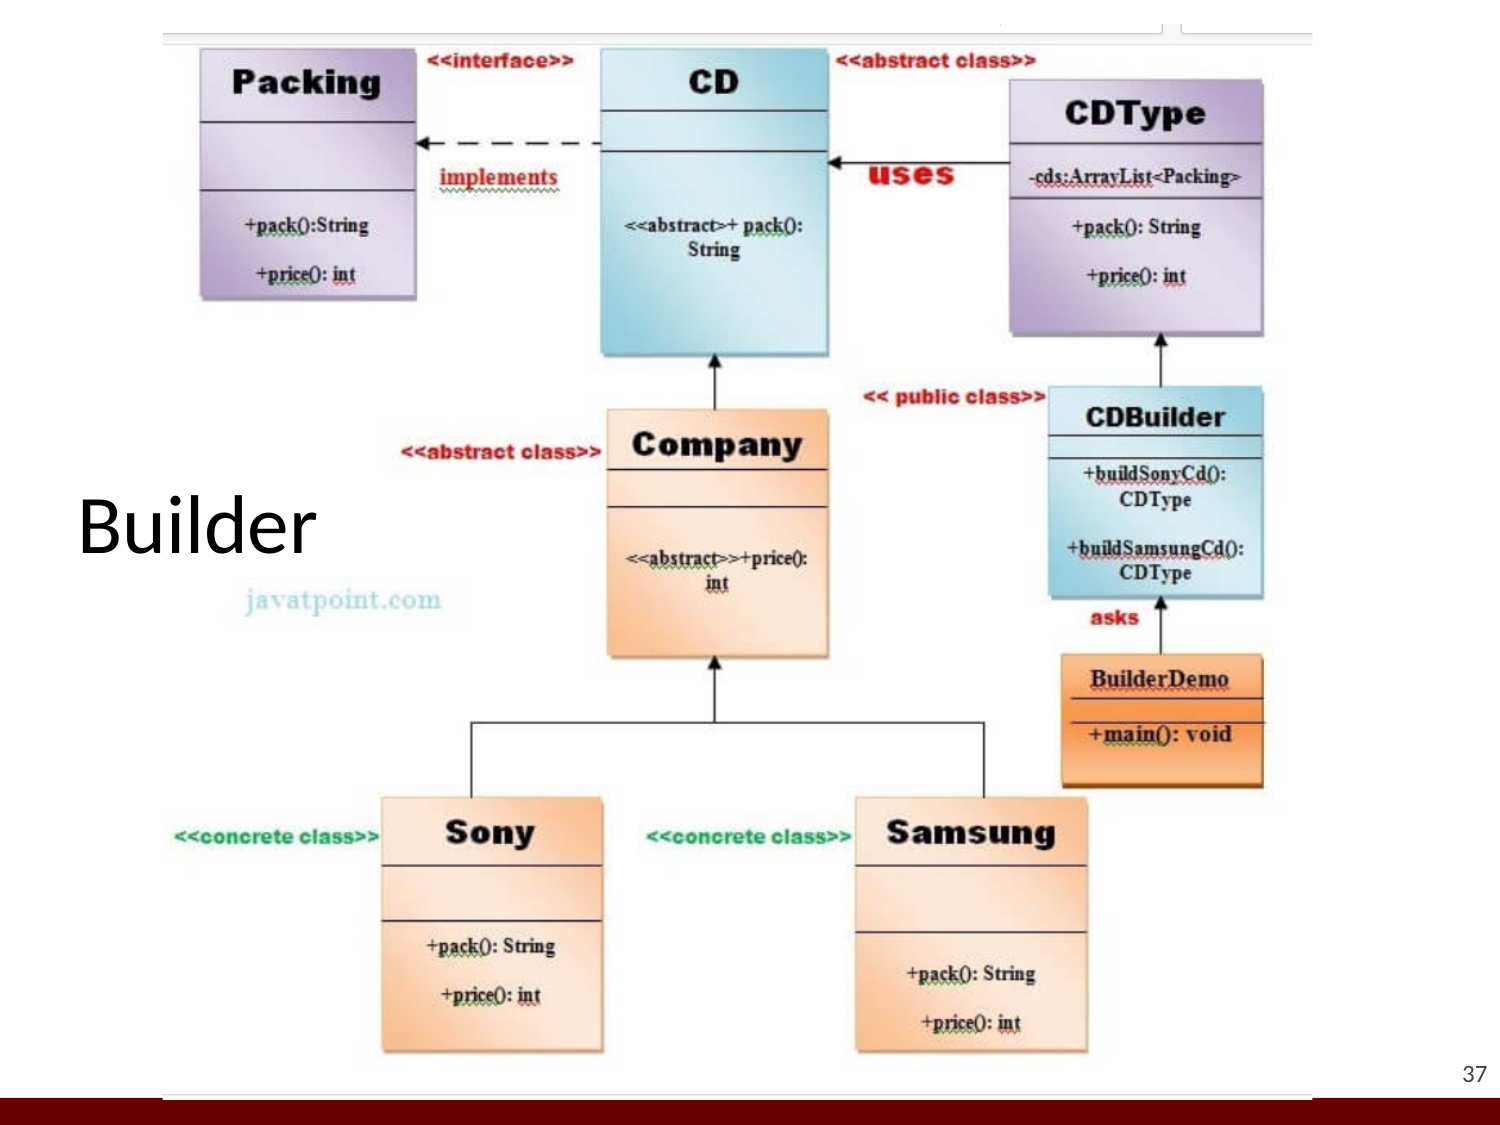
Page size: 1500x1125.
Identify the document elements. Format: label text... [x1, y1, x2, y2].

picture [162, 24, 1313, 1100]
text_box Builder [62, 462, 157, 578]
